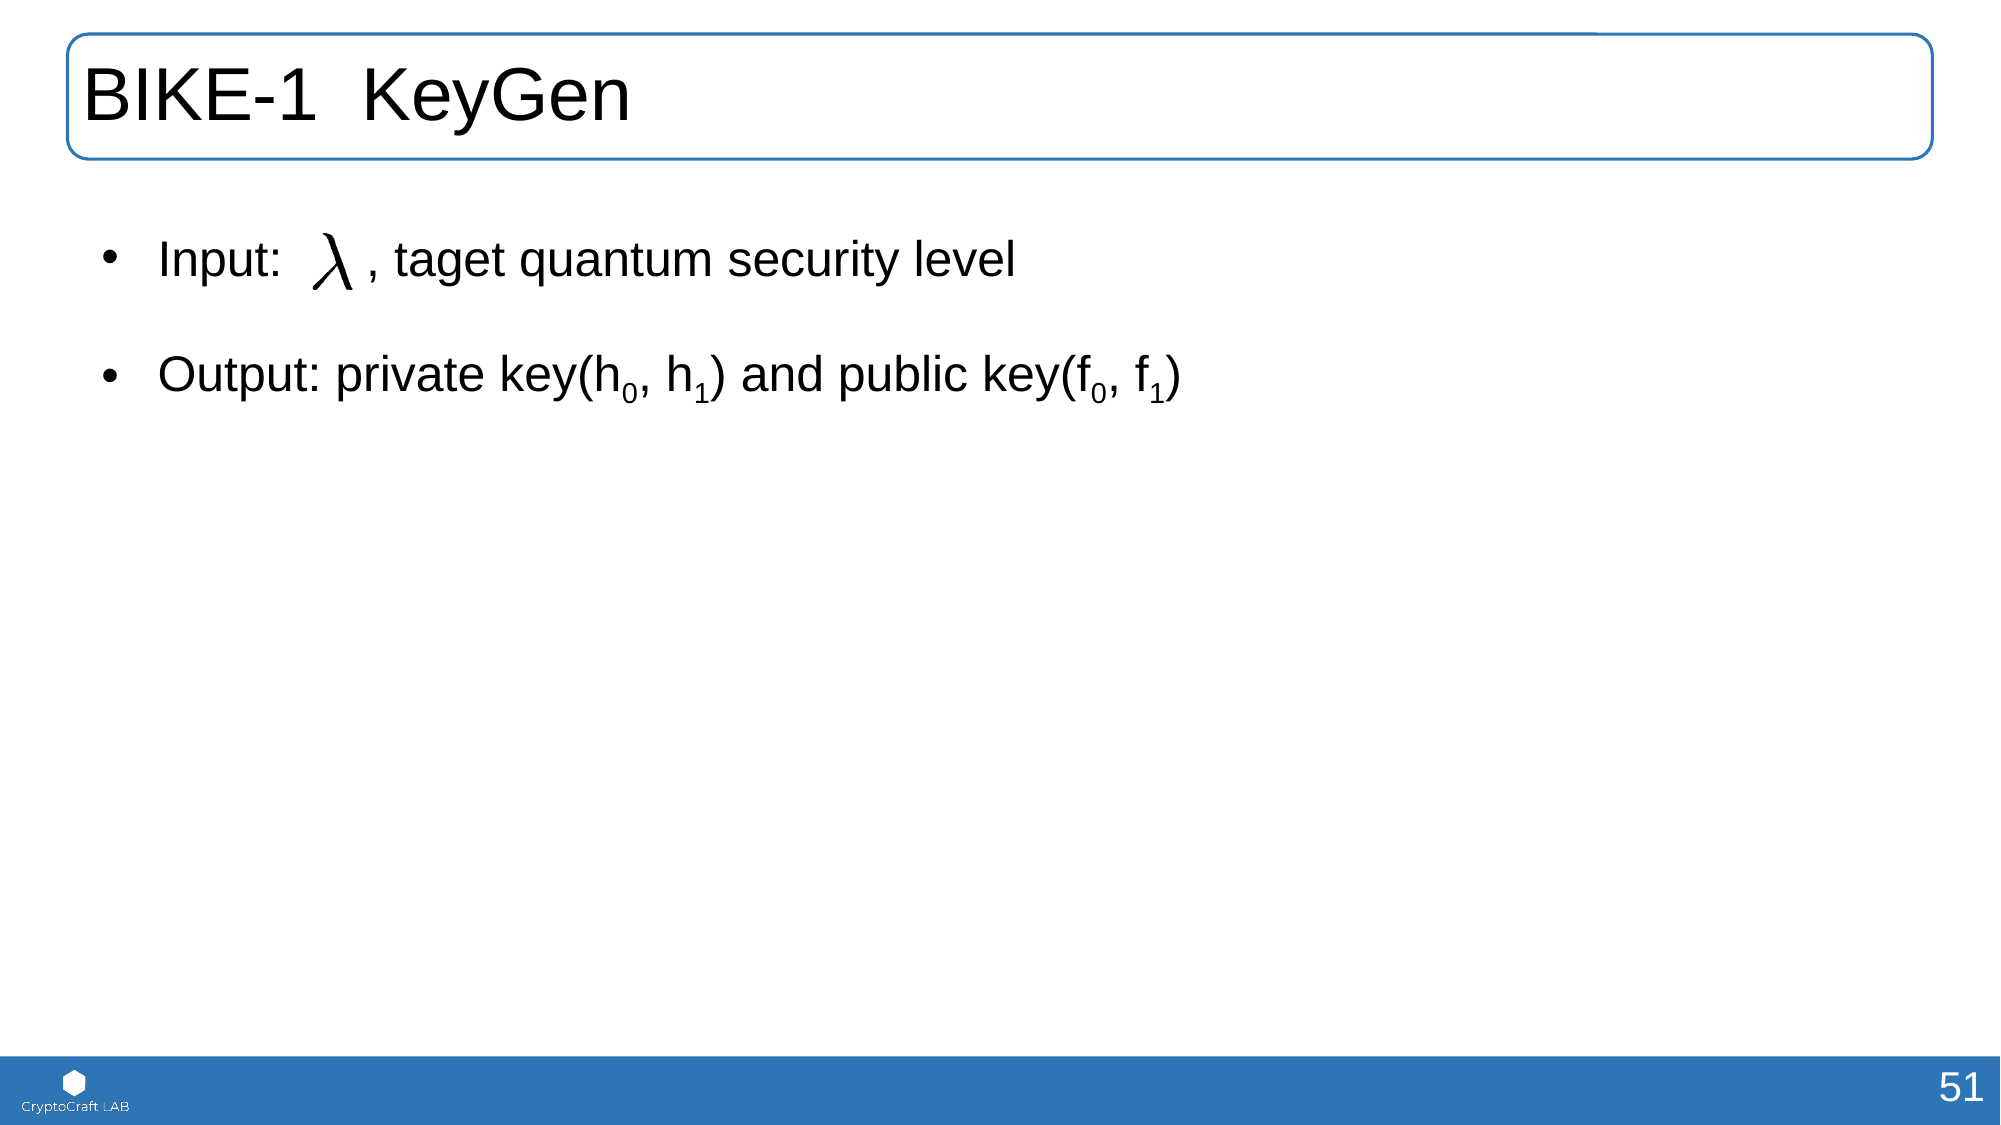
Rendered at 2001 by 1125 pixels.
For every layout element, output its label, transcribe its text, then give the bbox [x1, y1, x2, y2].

title BIKE-1 KeyGen [67, 34, 1933, 160]
picture [13, 1061, 138, 1123]
list Input: , taget quantum security level Output: private key(h0, h1) and public key(f0, f1) [67, 189, 1933, 1019]
picture [301, 229, 358, 295]
